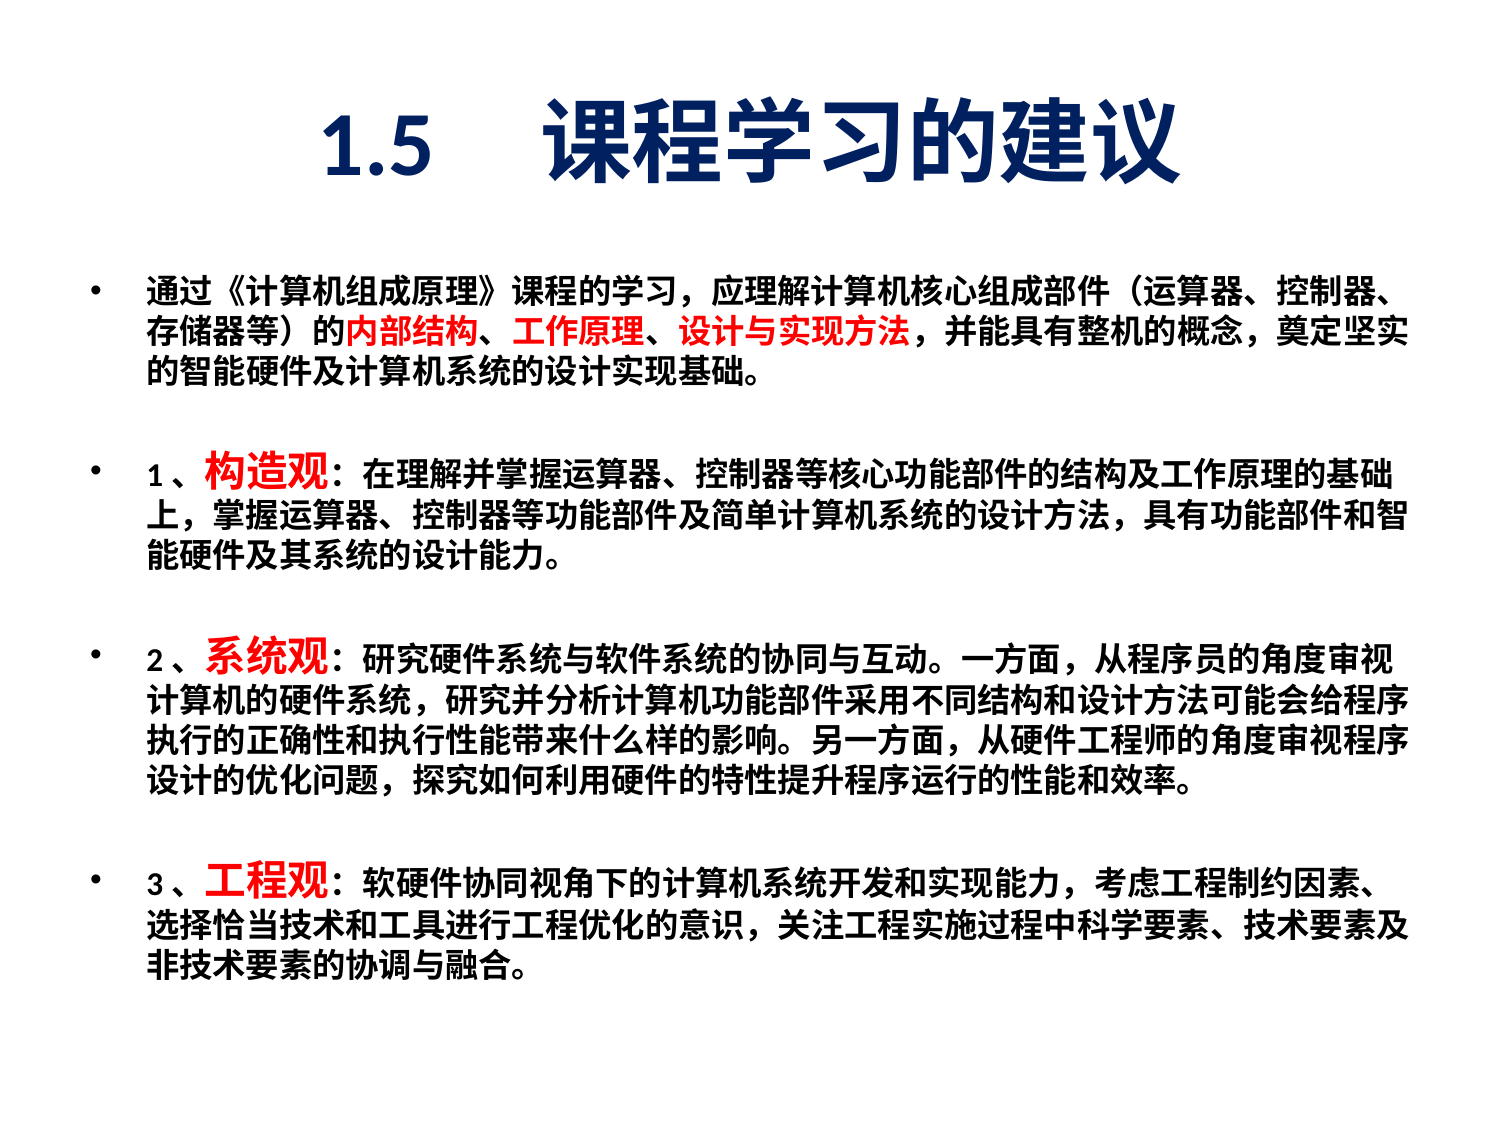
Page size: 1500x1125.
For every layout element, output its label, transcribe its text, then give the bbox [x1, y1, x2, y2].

title 1.5 课程学习的建议 [75, 45, 1425, 233]
list 通过《计算机组成原理》课程的学习，应理解计算机核心组成部件（运算器、控制器、存储器等）的内部结构、工作原理、设计与实现方法，并能具有整机的概念，奠定坚实的智能硬件及计算机系统的设计实现基础。 1、构造观：在理解并掌握运算器、控制器等核心功能部件的结构及工作原理的基础上，掌握运算器、控制器等功能部件及简单计算机系统的设计方法，具有功能部件和智能硬件及其系统的设计能力。 2、系统观：研究硬件系统与软件系统的协同与互动。一方面，从程序员的角度审视计算机的硬件系统，研究并分析计算机功能部件采用不同结构和设计方法可能会给程序执行的正确性和执行性能带来什么样的影响。另一方面，从硬件工程师的角度审视程序设计的优化问题，探究如何利用硬件的特性提升程序运行的性能和效率。 3、工程观：软硬件协同视角下的计算机系统开发和实现能力，考虑工程制约因素、选择恰当技术和工具进行工程优化的意识，关注工程实施过程中科学要素、技术要素及非技术要素的协调与融合。 [75, 262, 1425, 1005]
